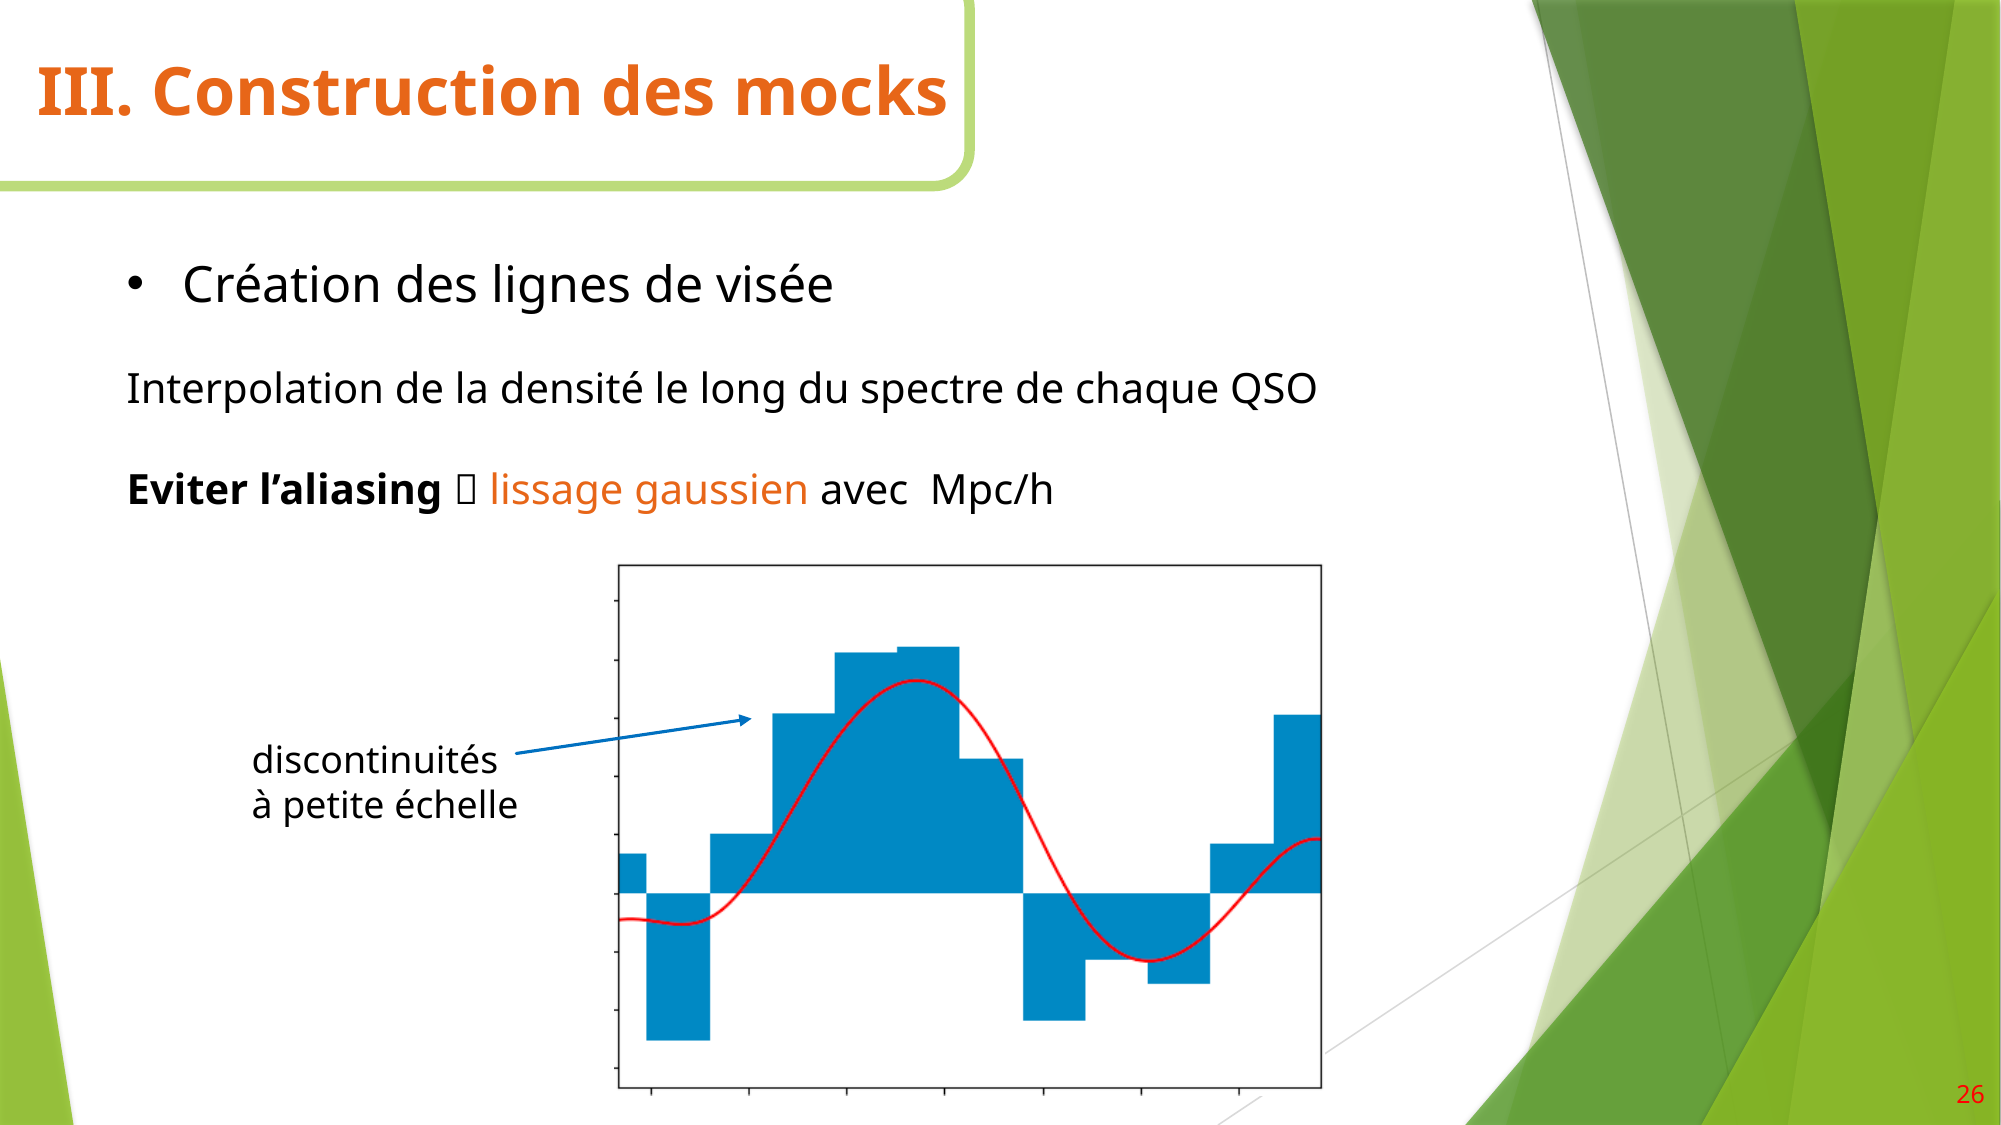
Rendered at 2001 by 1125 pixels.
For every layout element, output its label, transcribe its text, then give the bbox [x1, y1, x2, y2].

picture [613, 561, 1326, 1097]
slide_number 26 [1887, 1065, 2000, 1125]
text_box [515, 718, 753, 754]
text_box [0, 0, 972, 188]
text_box discontinuités à petite échelle [236, 728, 534, 834]
